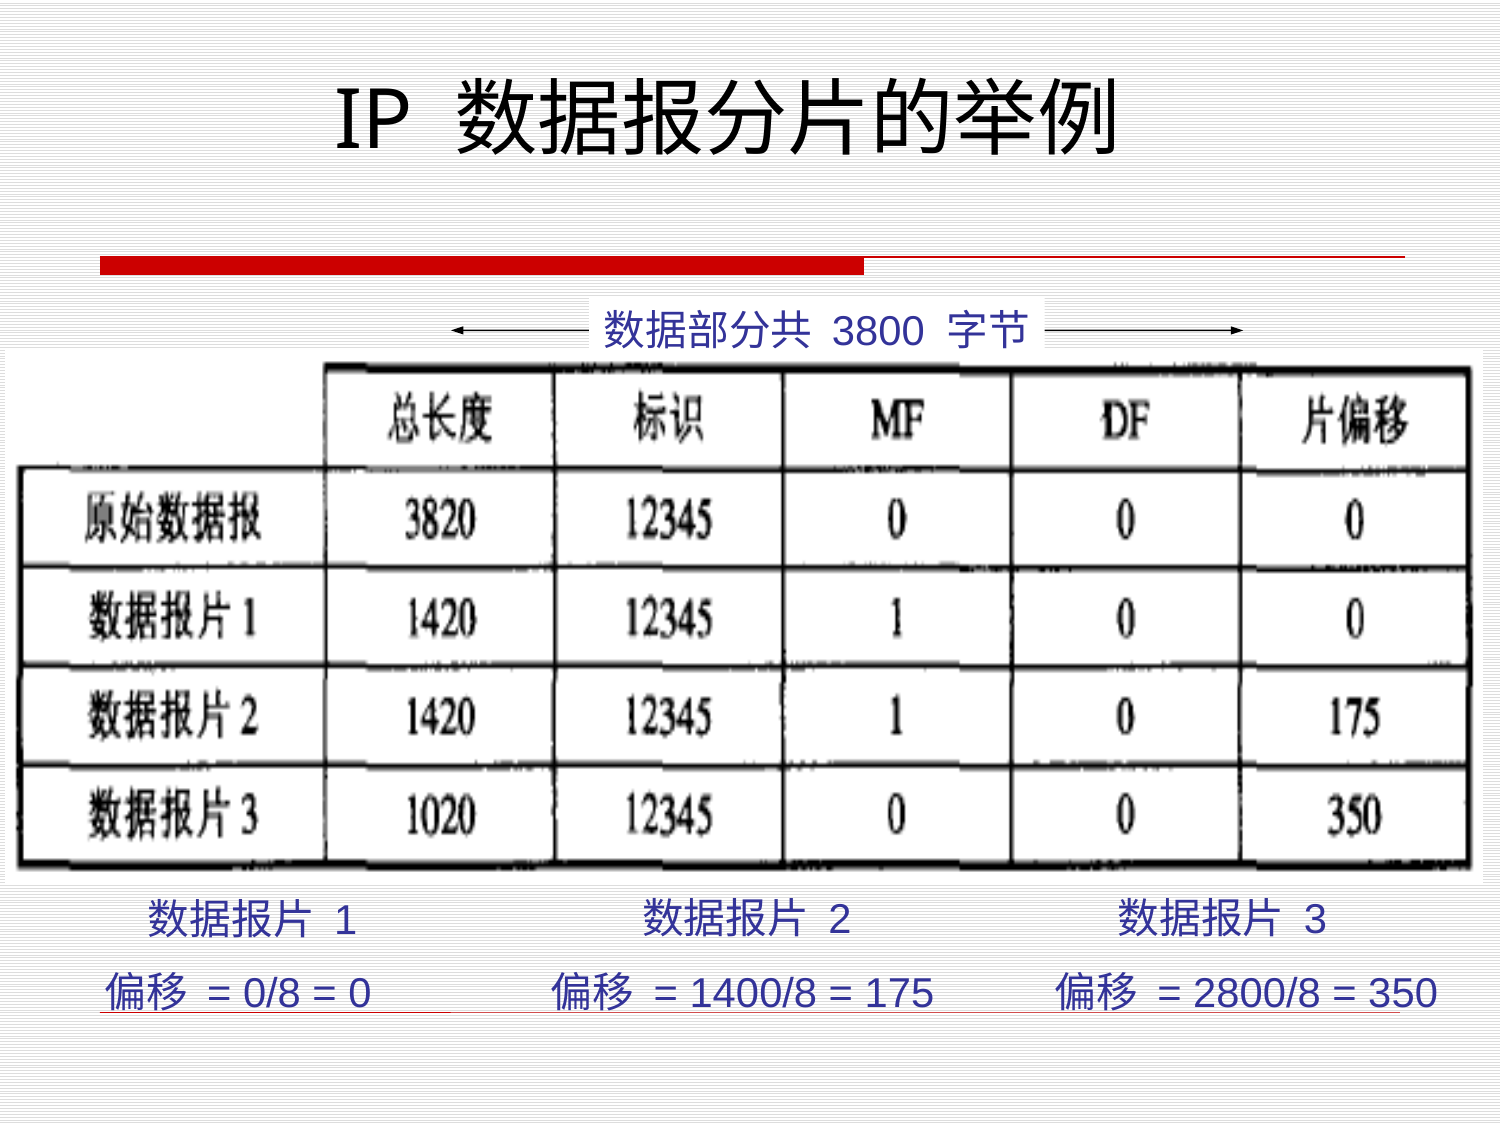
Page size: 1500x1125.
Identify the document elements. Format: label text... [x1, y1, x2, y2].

picture [5, 349, 1483, 883]
text_box 数据报片 2 [627, 891, 867, 950]
text_box 数据报片 1 [133, 891, 373, 950]
text_box 需分片的 数据报 [92, 337, 290, 348]
text_box [451, 326, 589, 335]
text_box 数据报片 3 [1102, 891, 1342, 950]
text_box 偏移 = 2800/8 = 350 [1039, 958, 1453, 1023]
text_box 数据部分共 3800 字节 [589, 296, 1045, 348]
text_box 偏移 = 0/8 = 0 [89, 958, 387, 1023]
title IP 数据报分片的举例 [88, 58, 1367, 173]
text_box 偏移 = 1400/8 = 175 [536, 958, 950, 1023]
text_box [1045, 326, 1244, 335]
